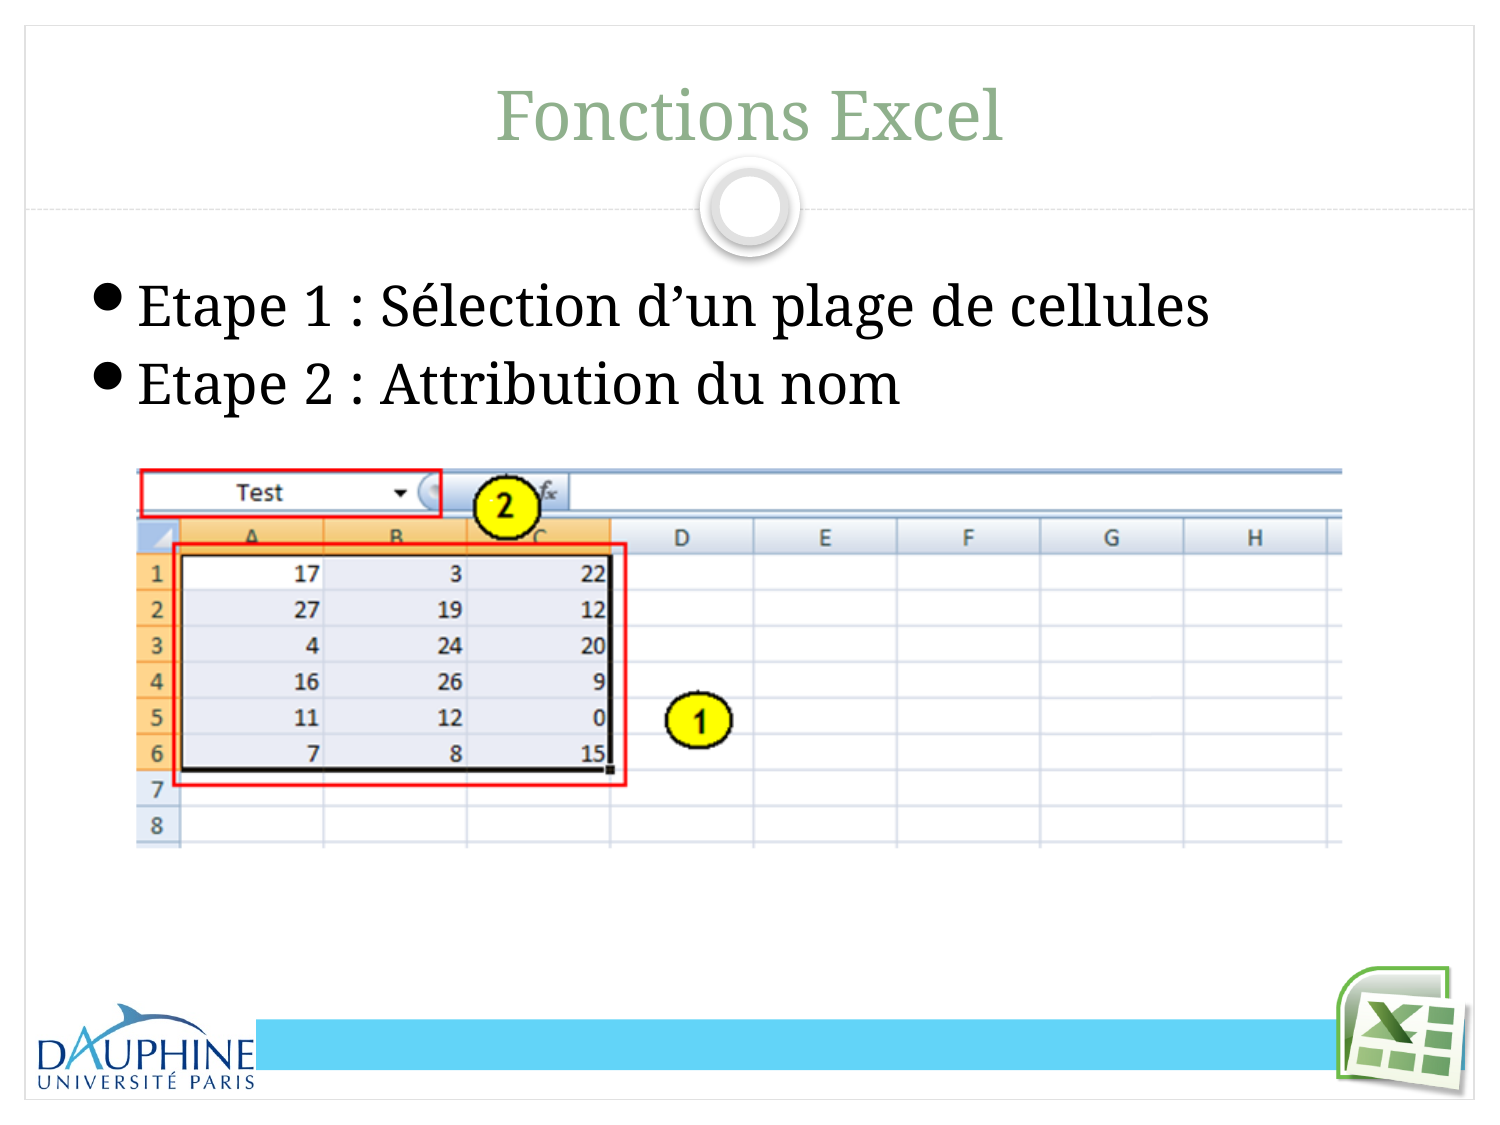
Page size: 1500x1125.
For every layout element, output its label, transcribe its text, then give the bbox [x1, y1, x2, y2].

picture [1324, 949, 1477, 1102]
picture [35, 1001, 256, 1090]
title Fonctions Excel [49, 37, 1450, 162]
list Etape 1 : Sélection d’un plage de cellules Etape 2 : Attribution du nom [75, 262, 1300, 1062]
picture [135, 467, 1344, 850]
